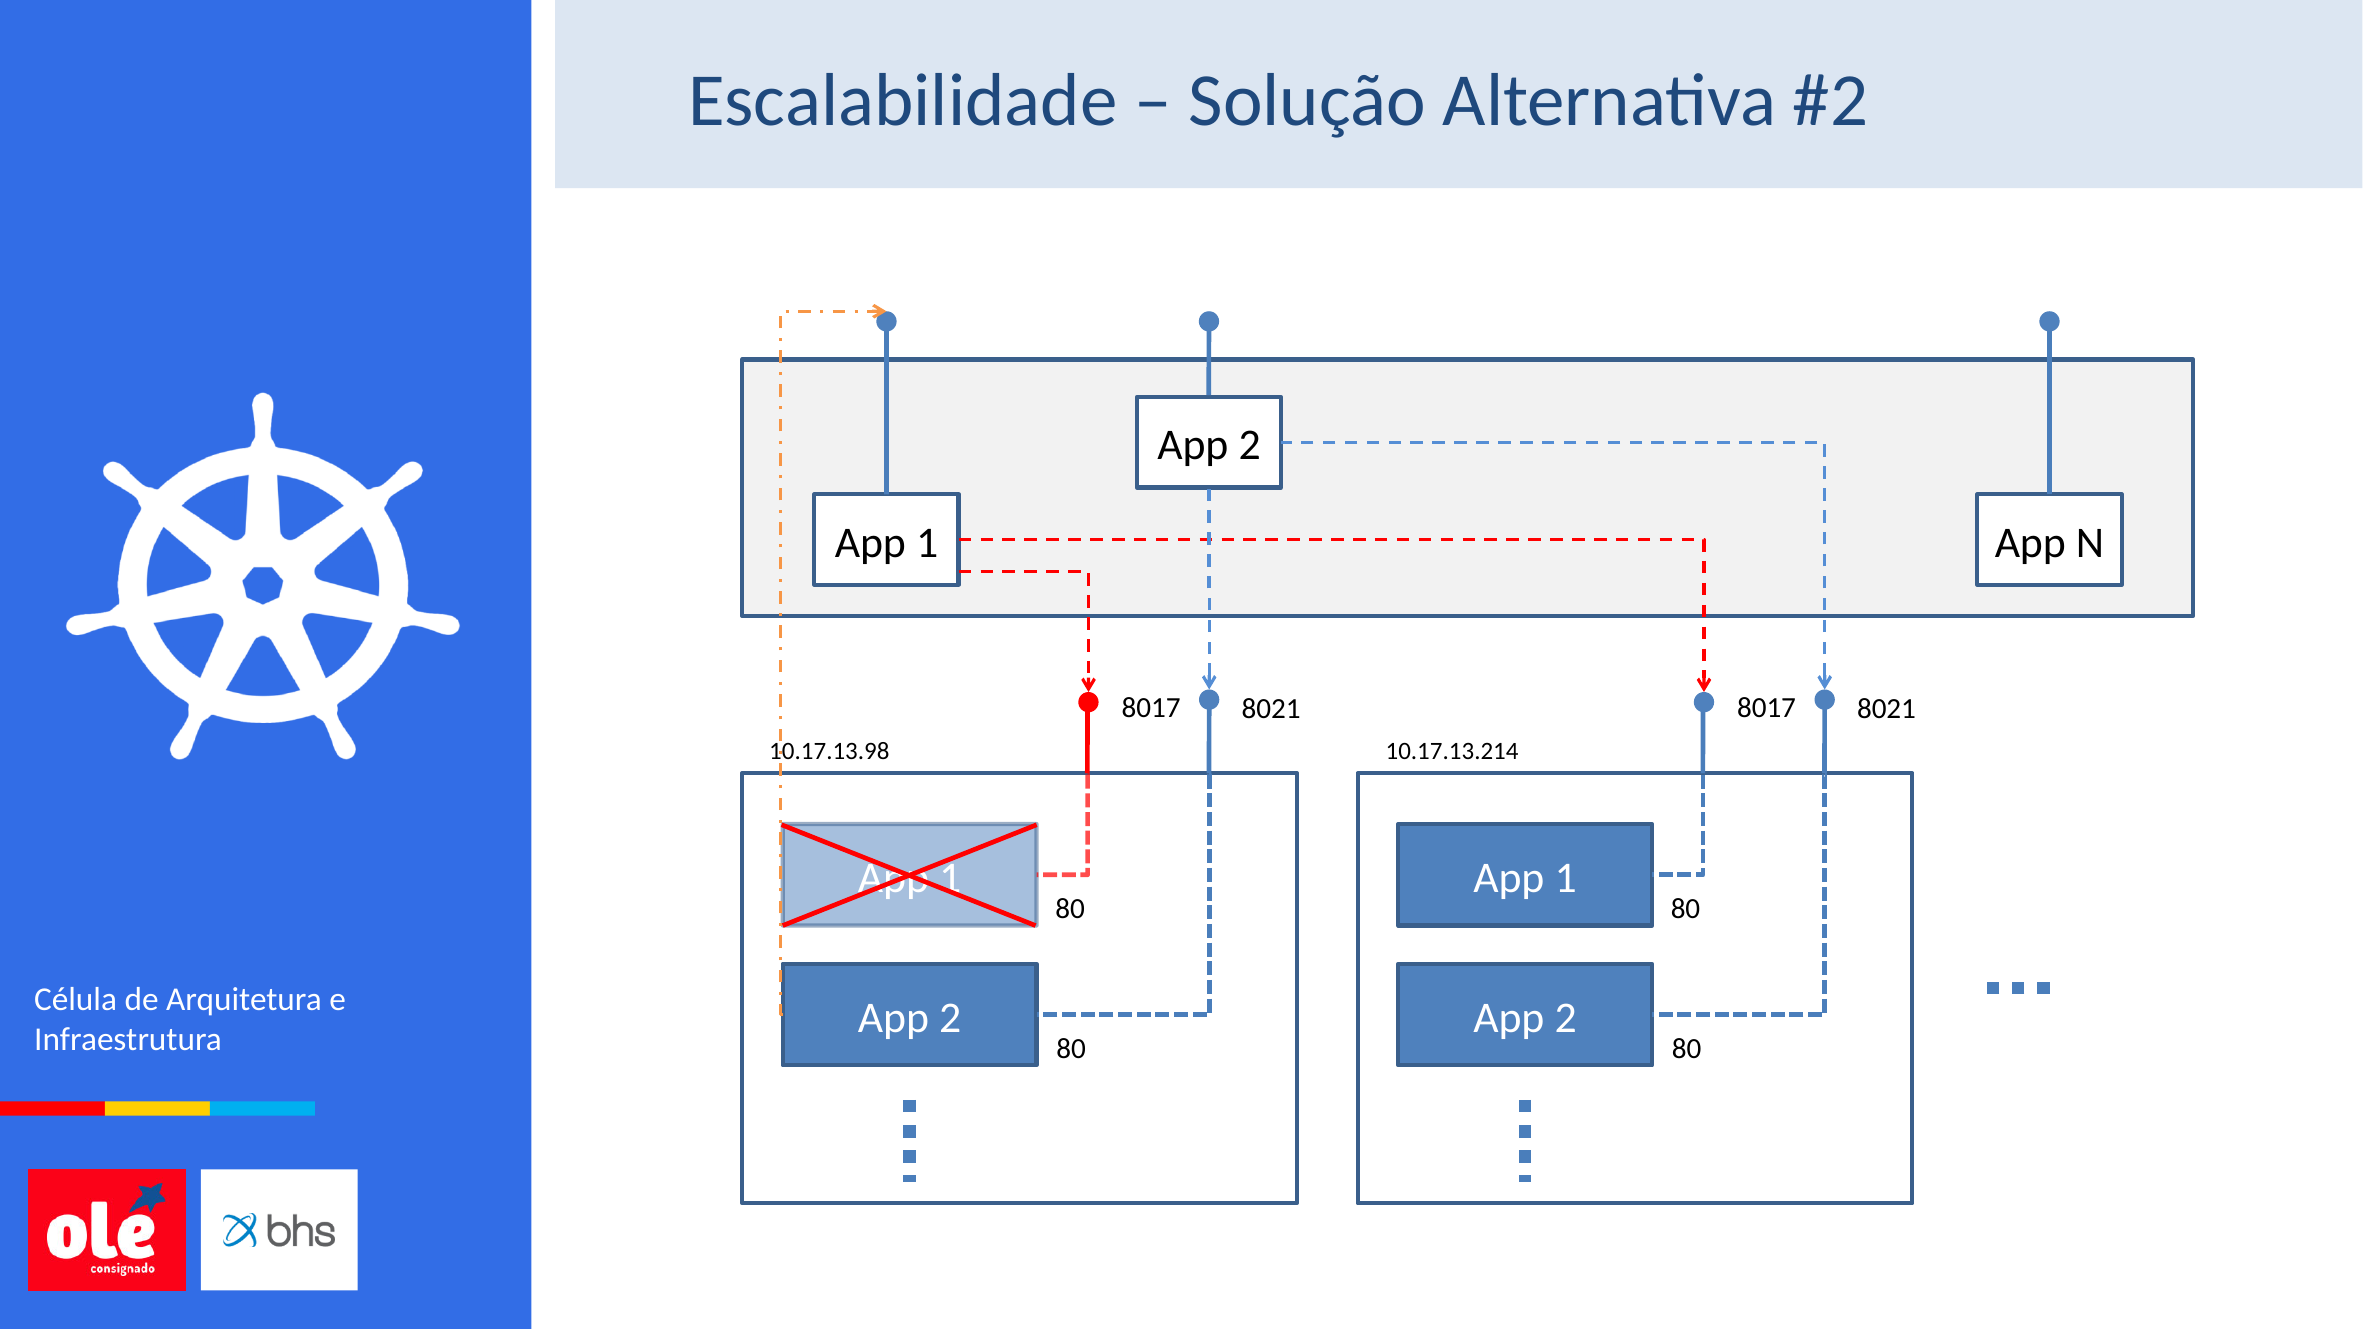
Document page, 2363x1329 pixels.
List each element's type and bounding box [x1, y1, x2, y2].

text_box [0, 0, 2363, 1329]
text_box [741, 310, 2194, 1204]
